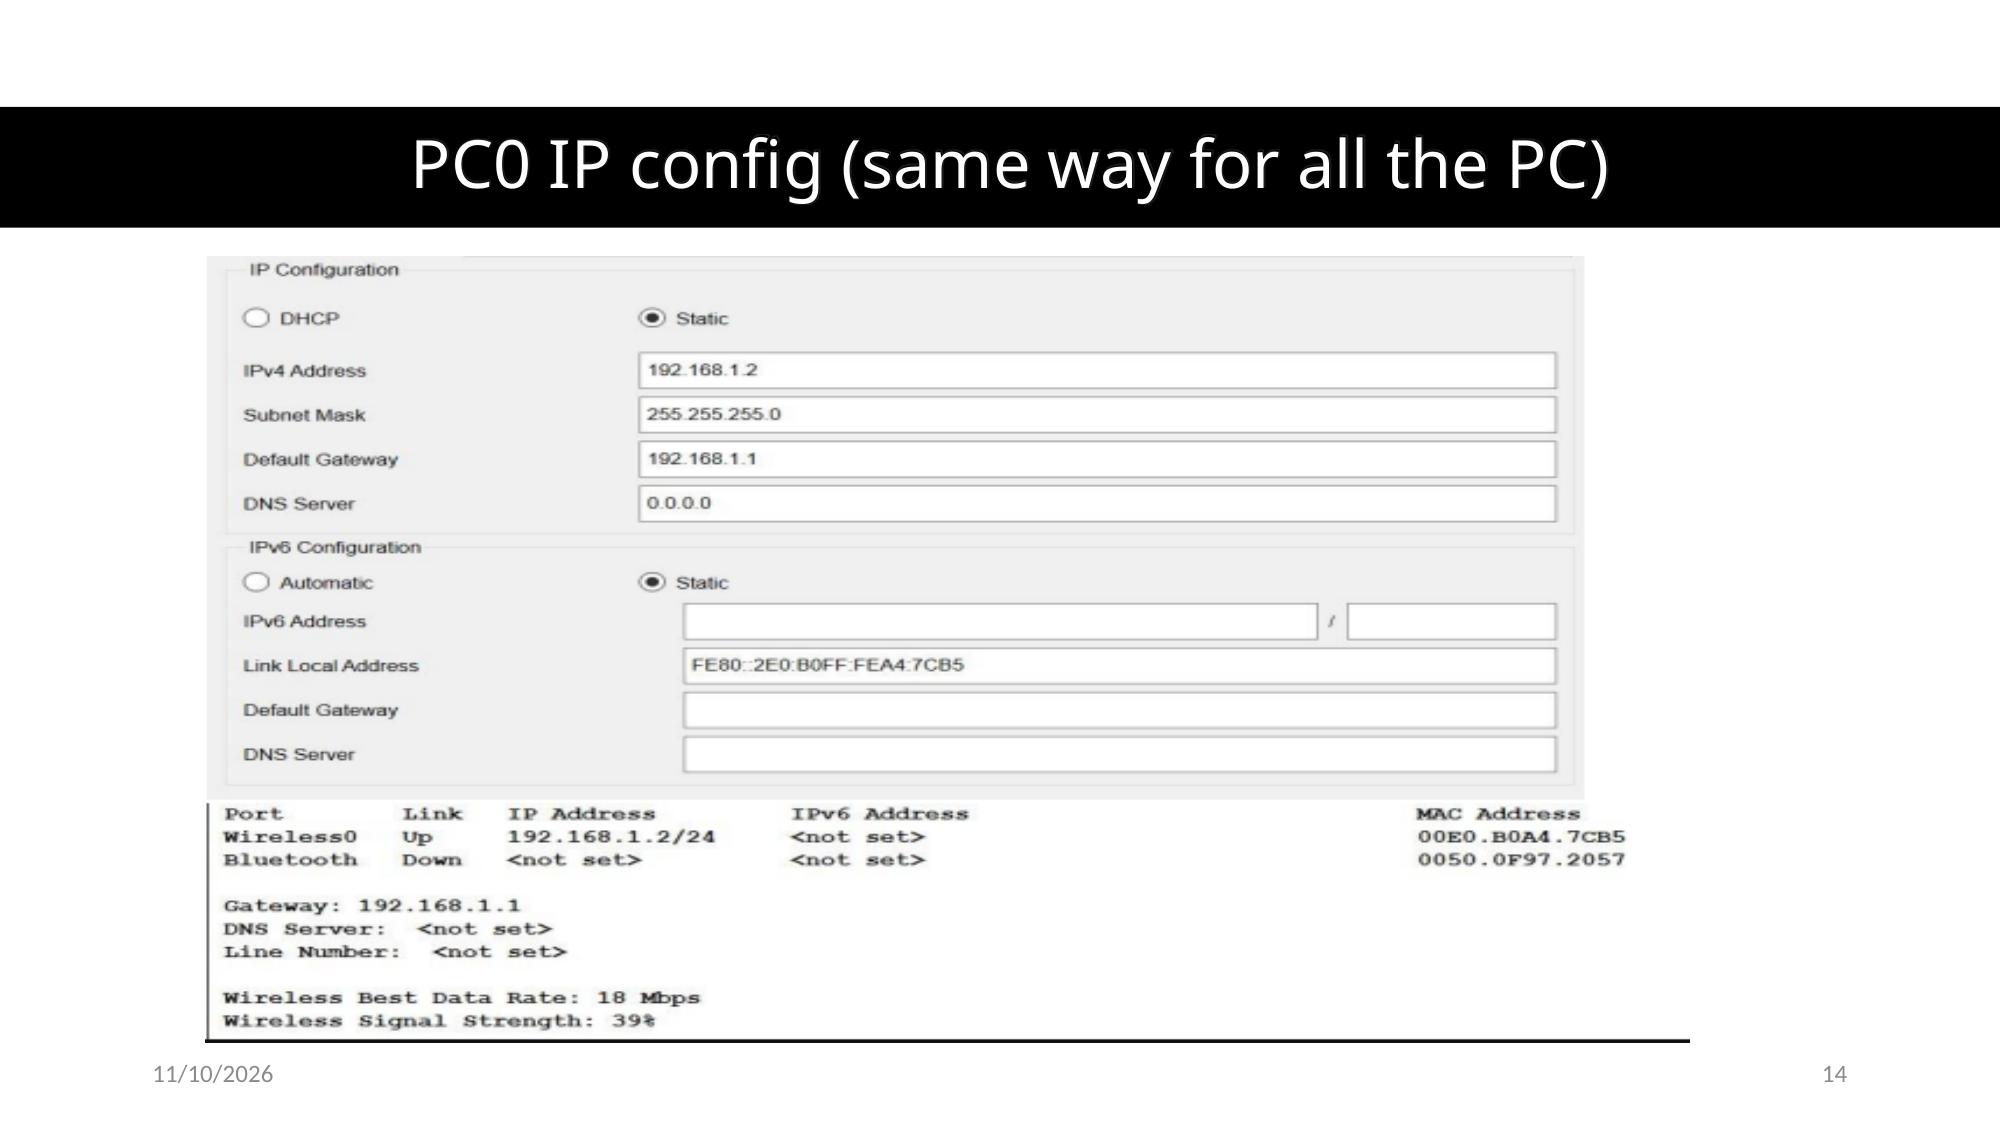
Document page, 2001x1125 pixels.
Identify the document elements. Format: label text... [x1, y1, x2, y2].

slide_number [137, 1042, 588, 1103]
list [205, 256, 1690, 1043]
slide_number 14 [1412, 1042, 1863, 1103]
title PC0 IP config (same way for all the PC) [91, 105, 1931, 228]
text_box [0, 106, 2000, 229]
